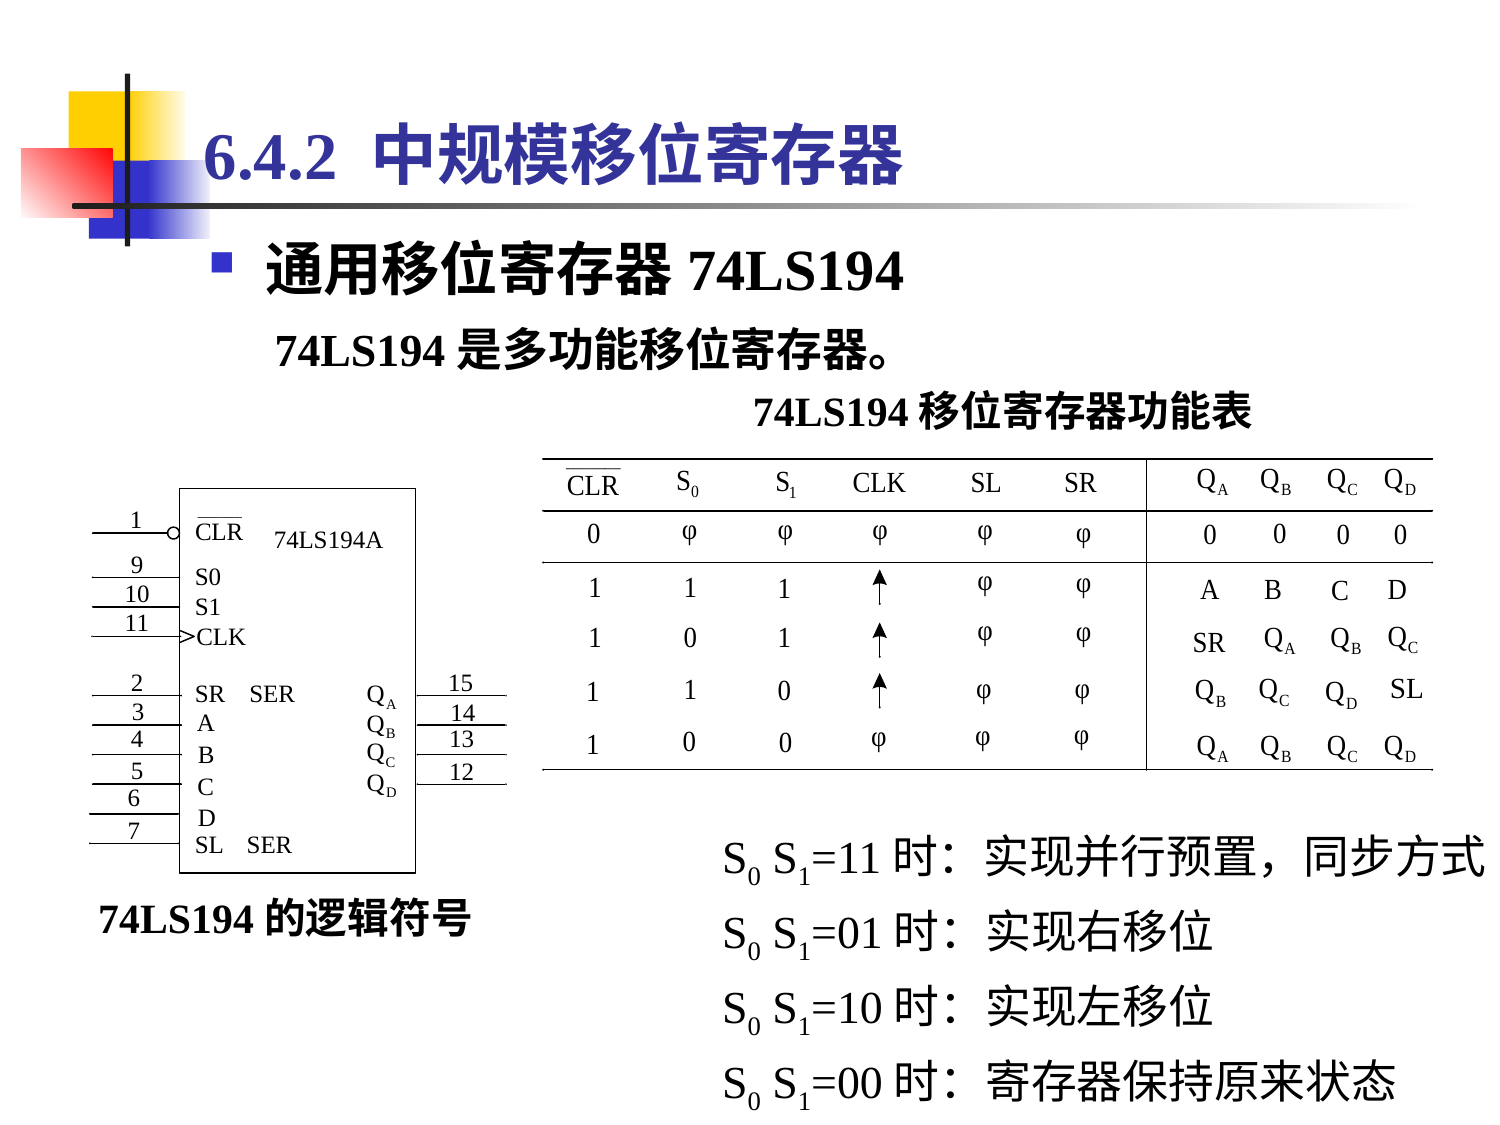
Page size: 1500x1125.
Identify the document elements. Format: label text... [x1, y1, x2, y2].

title 6.4.2 中规模移位寄存器 [188, 12, 1468, 200]
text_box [0, 484, 626, 951]
list 通用移位寄存器74LS194 [193, 224, 1094, 338]
text_box 74LS194是多功能移位寄存器。 [259, 302, 1049, 384]
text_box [417, 369, 1500, 775]
text_box S0 S1=11时：实现并行预置，同步方式 S0 S1=01时：实现右移位 S0 S1=10时：实现左移位 S0 S1=00时：寄存器保持原来状态 [707, 808, 1500, 1123]
